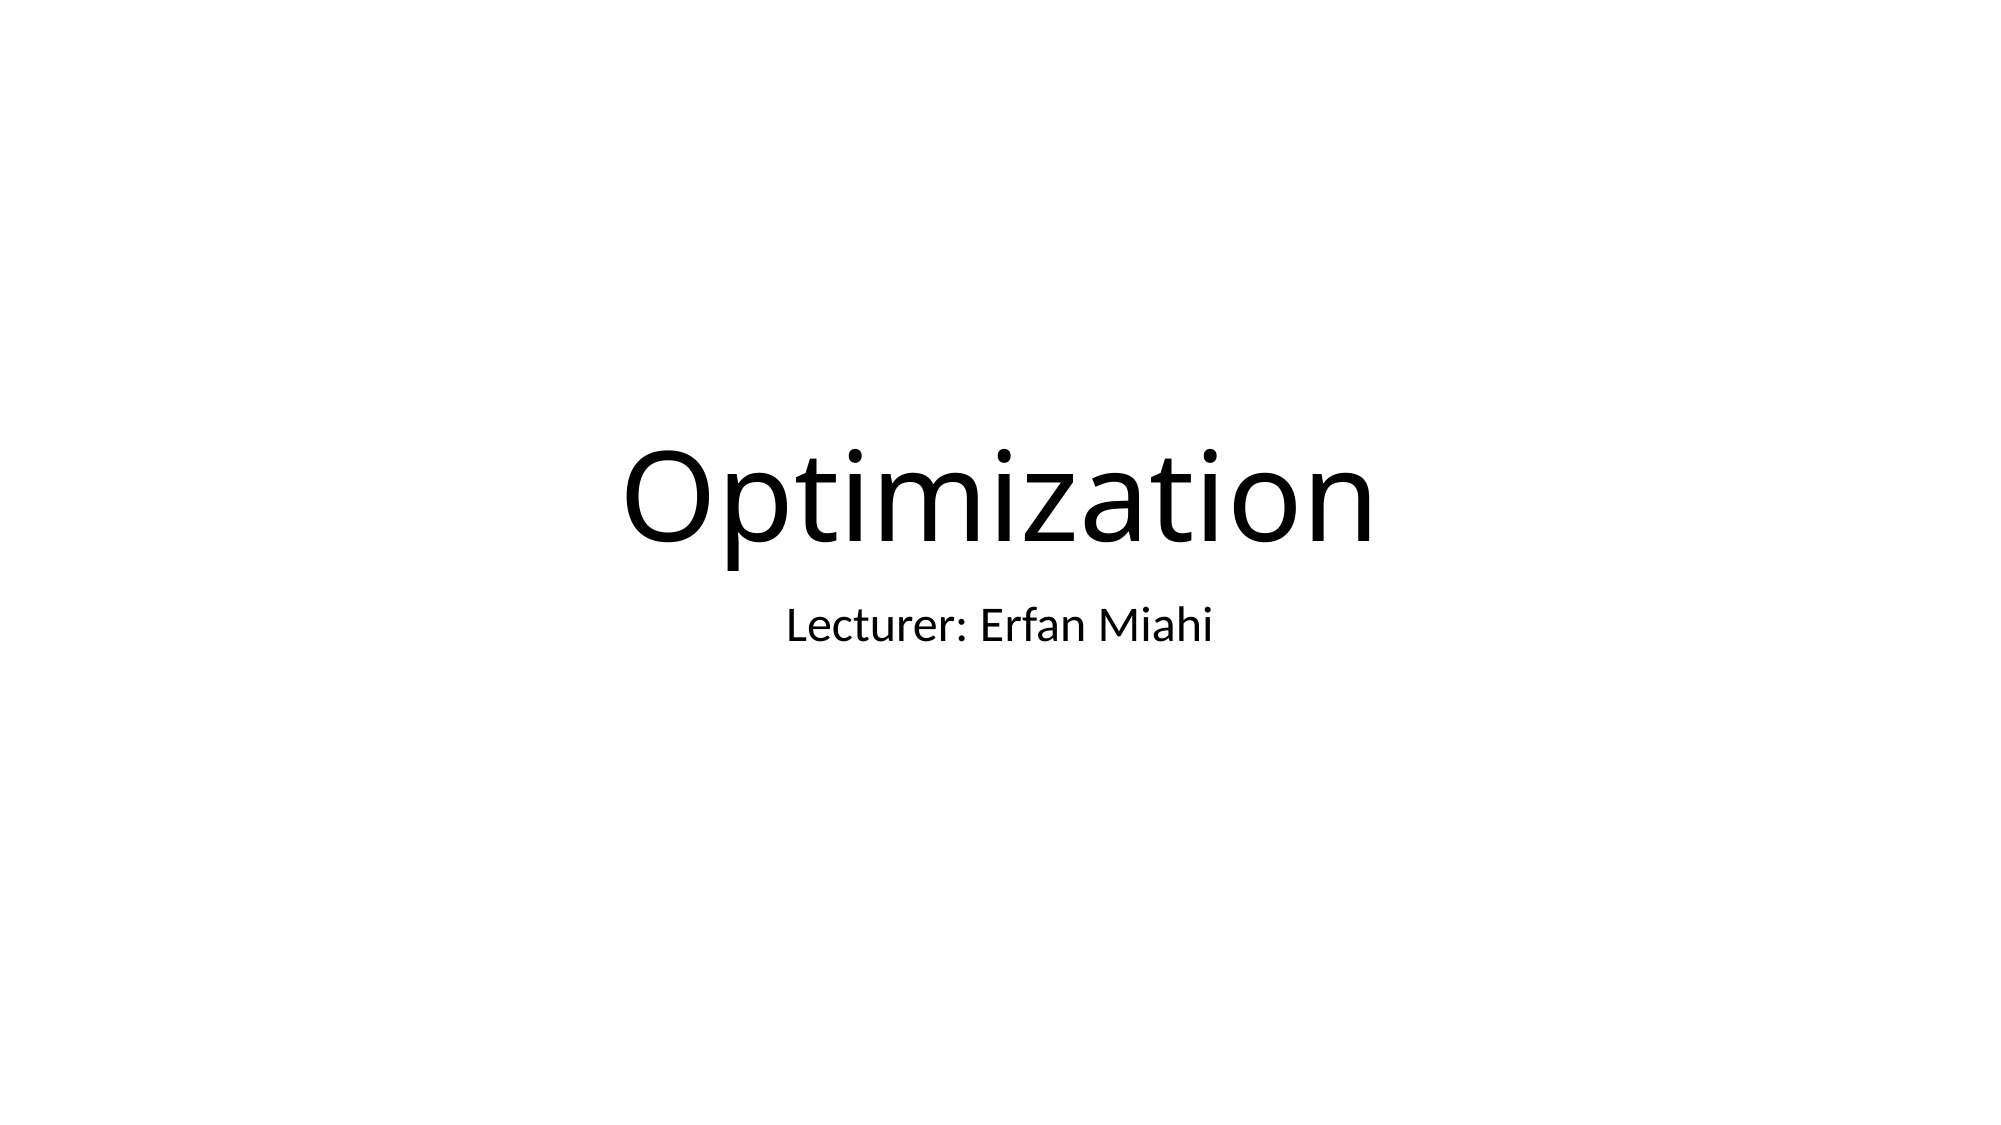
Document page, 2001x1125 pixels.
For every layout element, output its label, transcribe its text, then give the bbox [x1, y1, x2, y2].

title Optimization [249, 184, 1750, 576]
subtitle Lecturer: Erfan Miahi [249, 590, 1750, 863]
